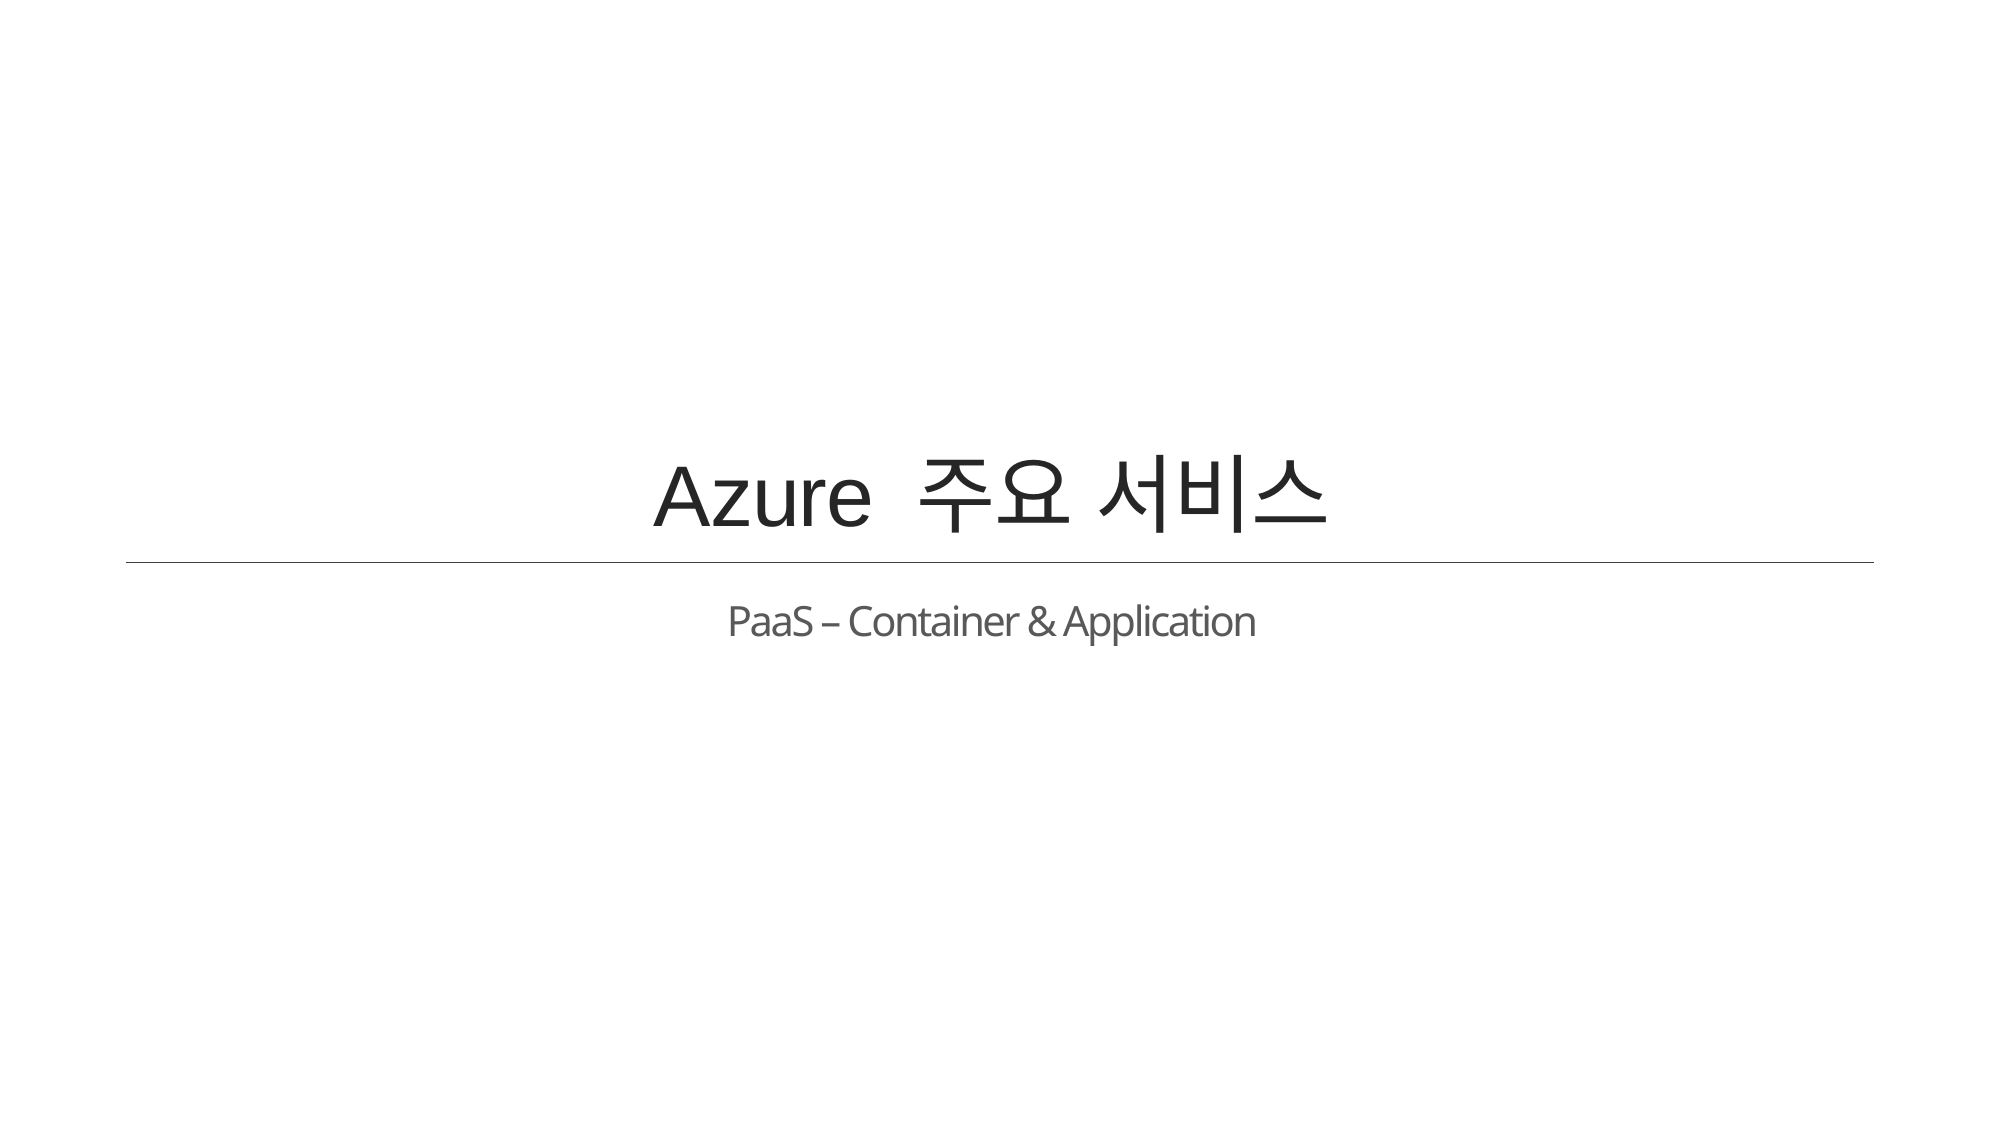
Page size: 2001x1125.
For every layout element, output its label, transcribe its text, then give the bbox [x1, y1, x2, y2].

title Azure 주요 서비스 [0, 457, 2000, 552]
subtitle PaaS – Container & Application [0, 592, 2000, 669]
